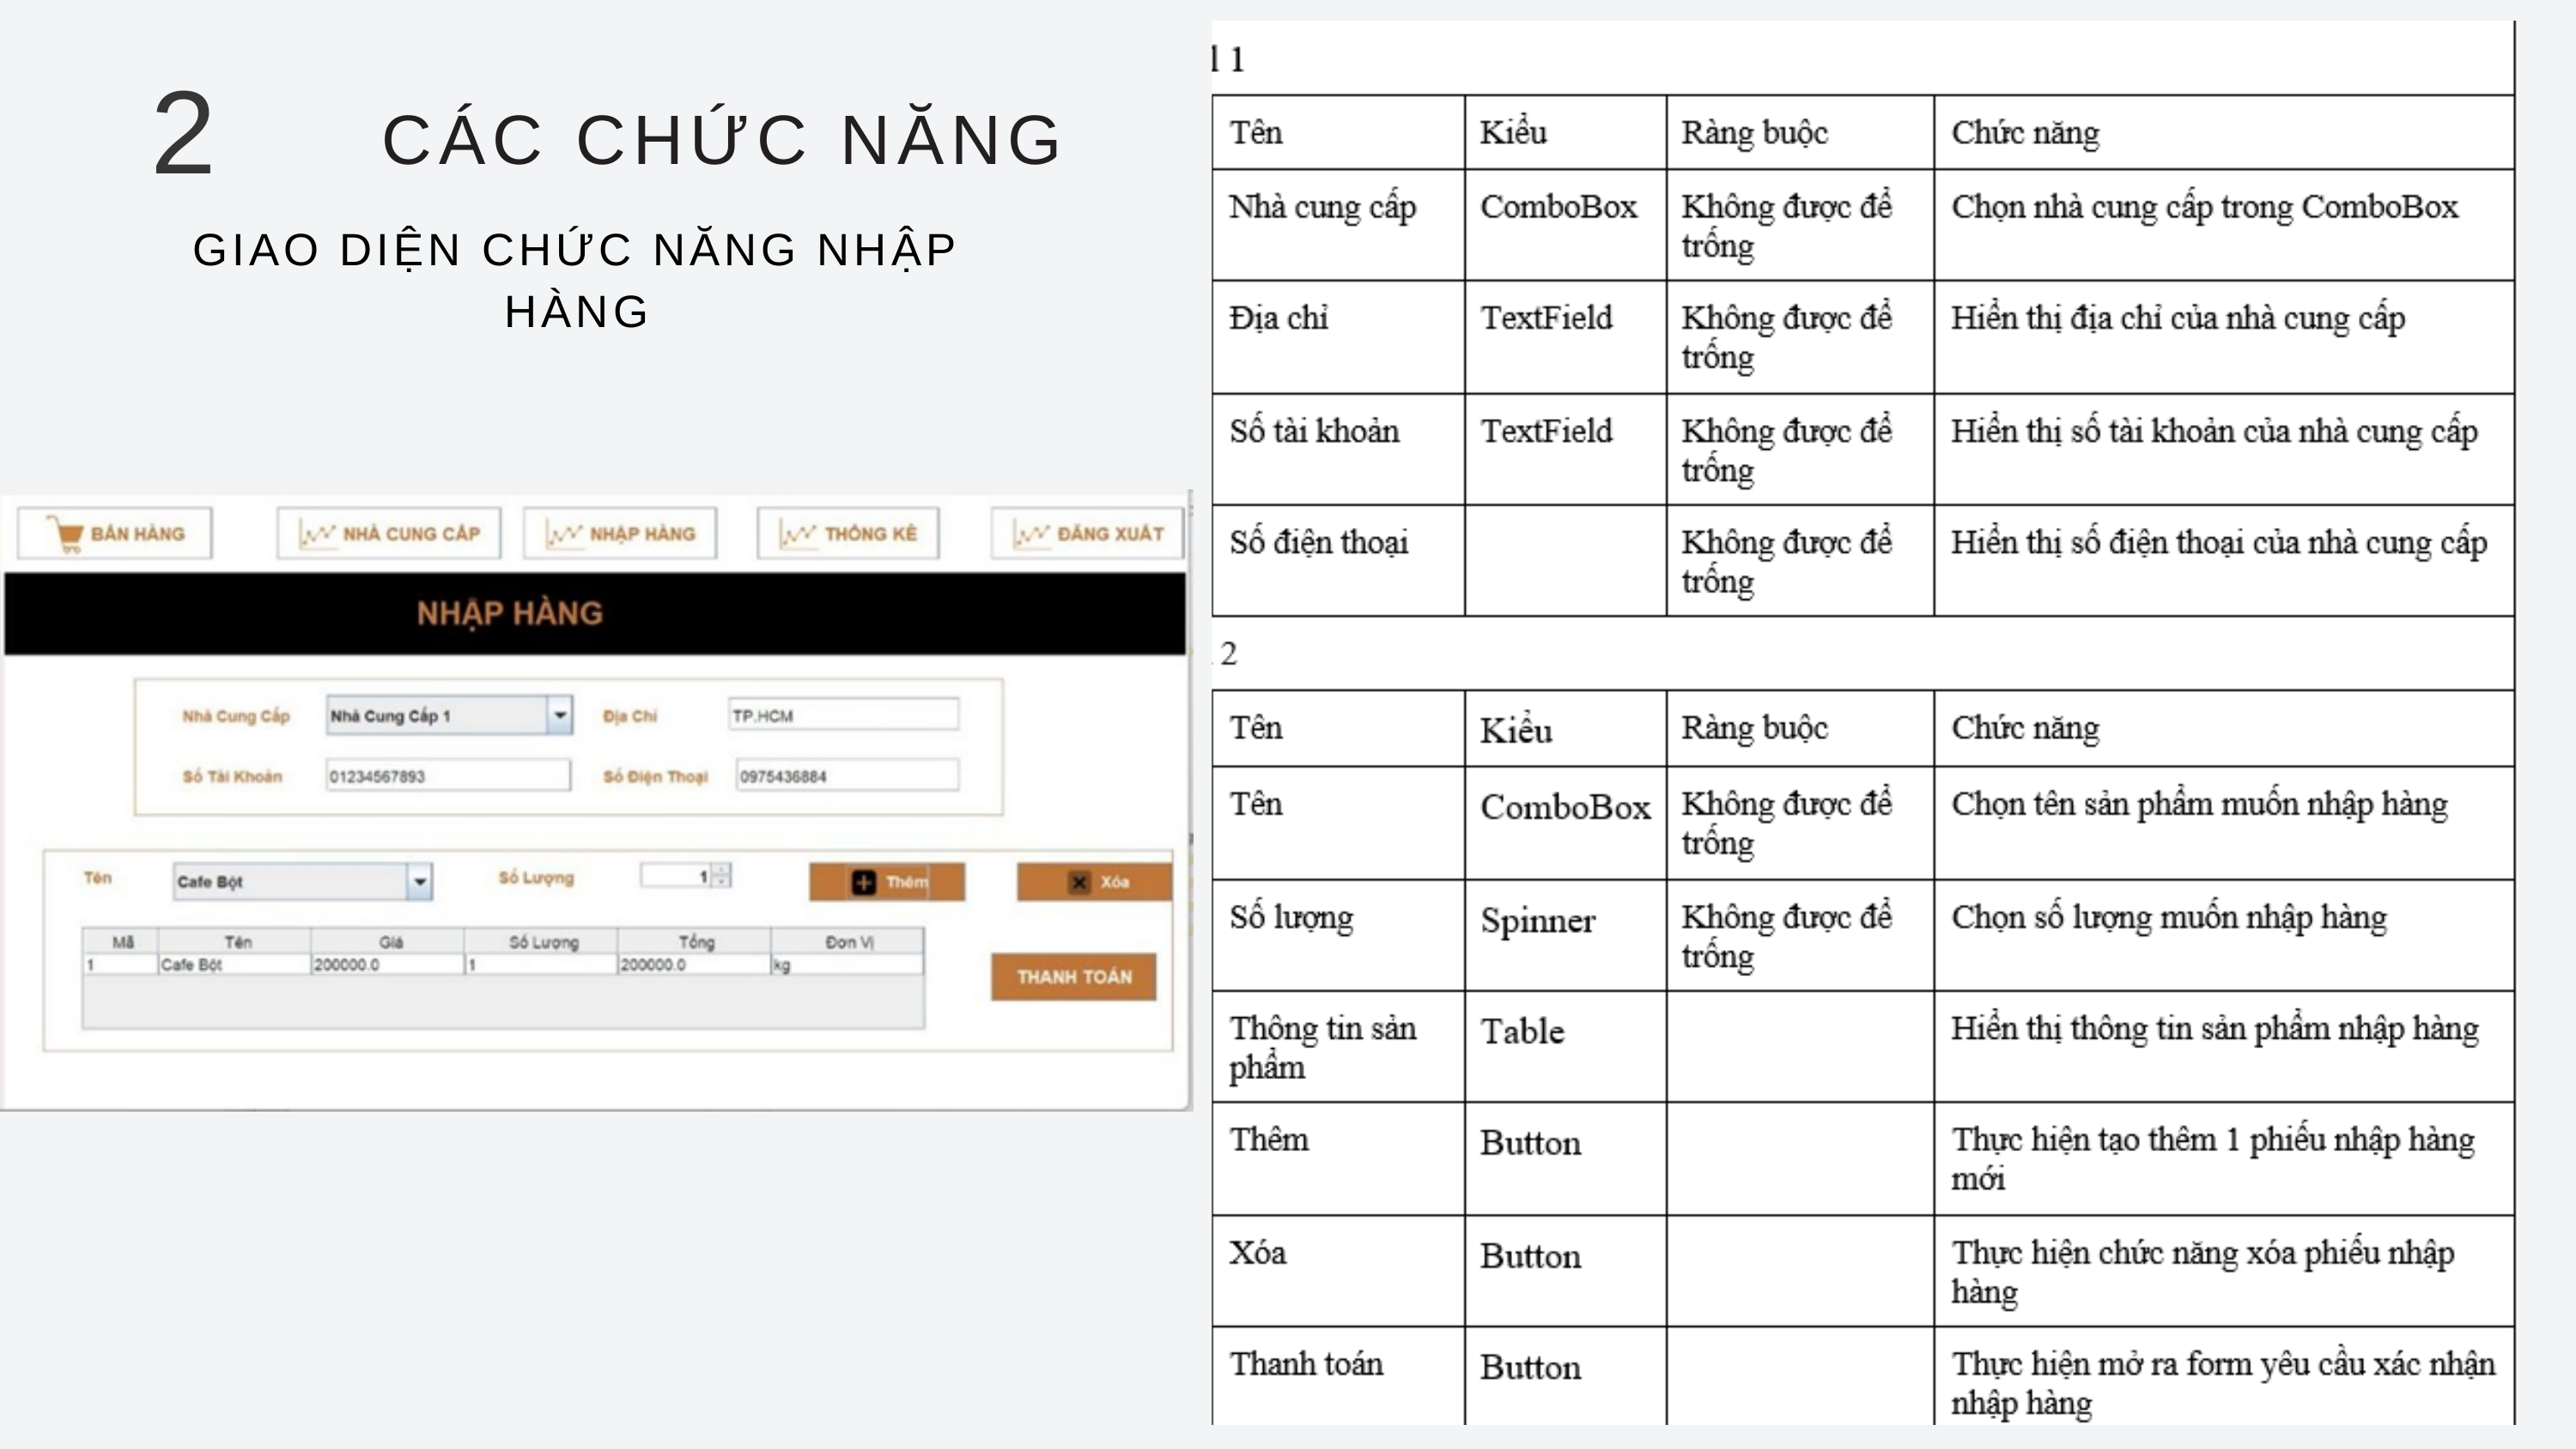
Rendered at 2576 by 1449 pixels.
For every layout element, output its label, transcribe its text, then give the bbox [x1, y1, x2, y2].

text_box CÁC CHỨC NĂNG [381, 82, 2168, 179]
text_box GIAO DIỆN CHỨC NĂNG NHẬP HÀNG [128, 212, 1025, 337]
text_box 2 [81, 54, 287, 197]
text_box [1212, 21, 2518, 1425]
text_box [0, 489, 1194, 1113]
